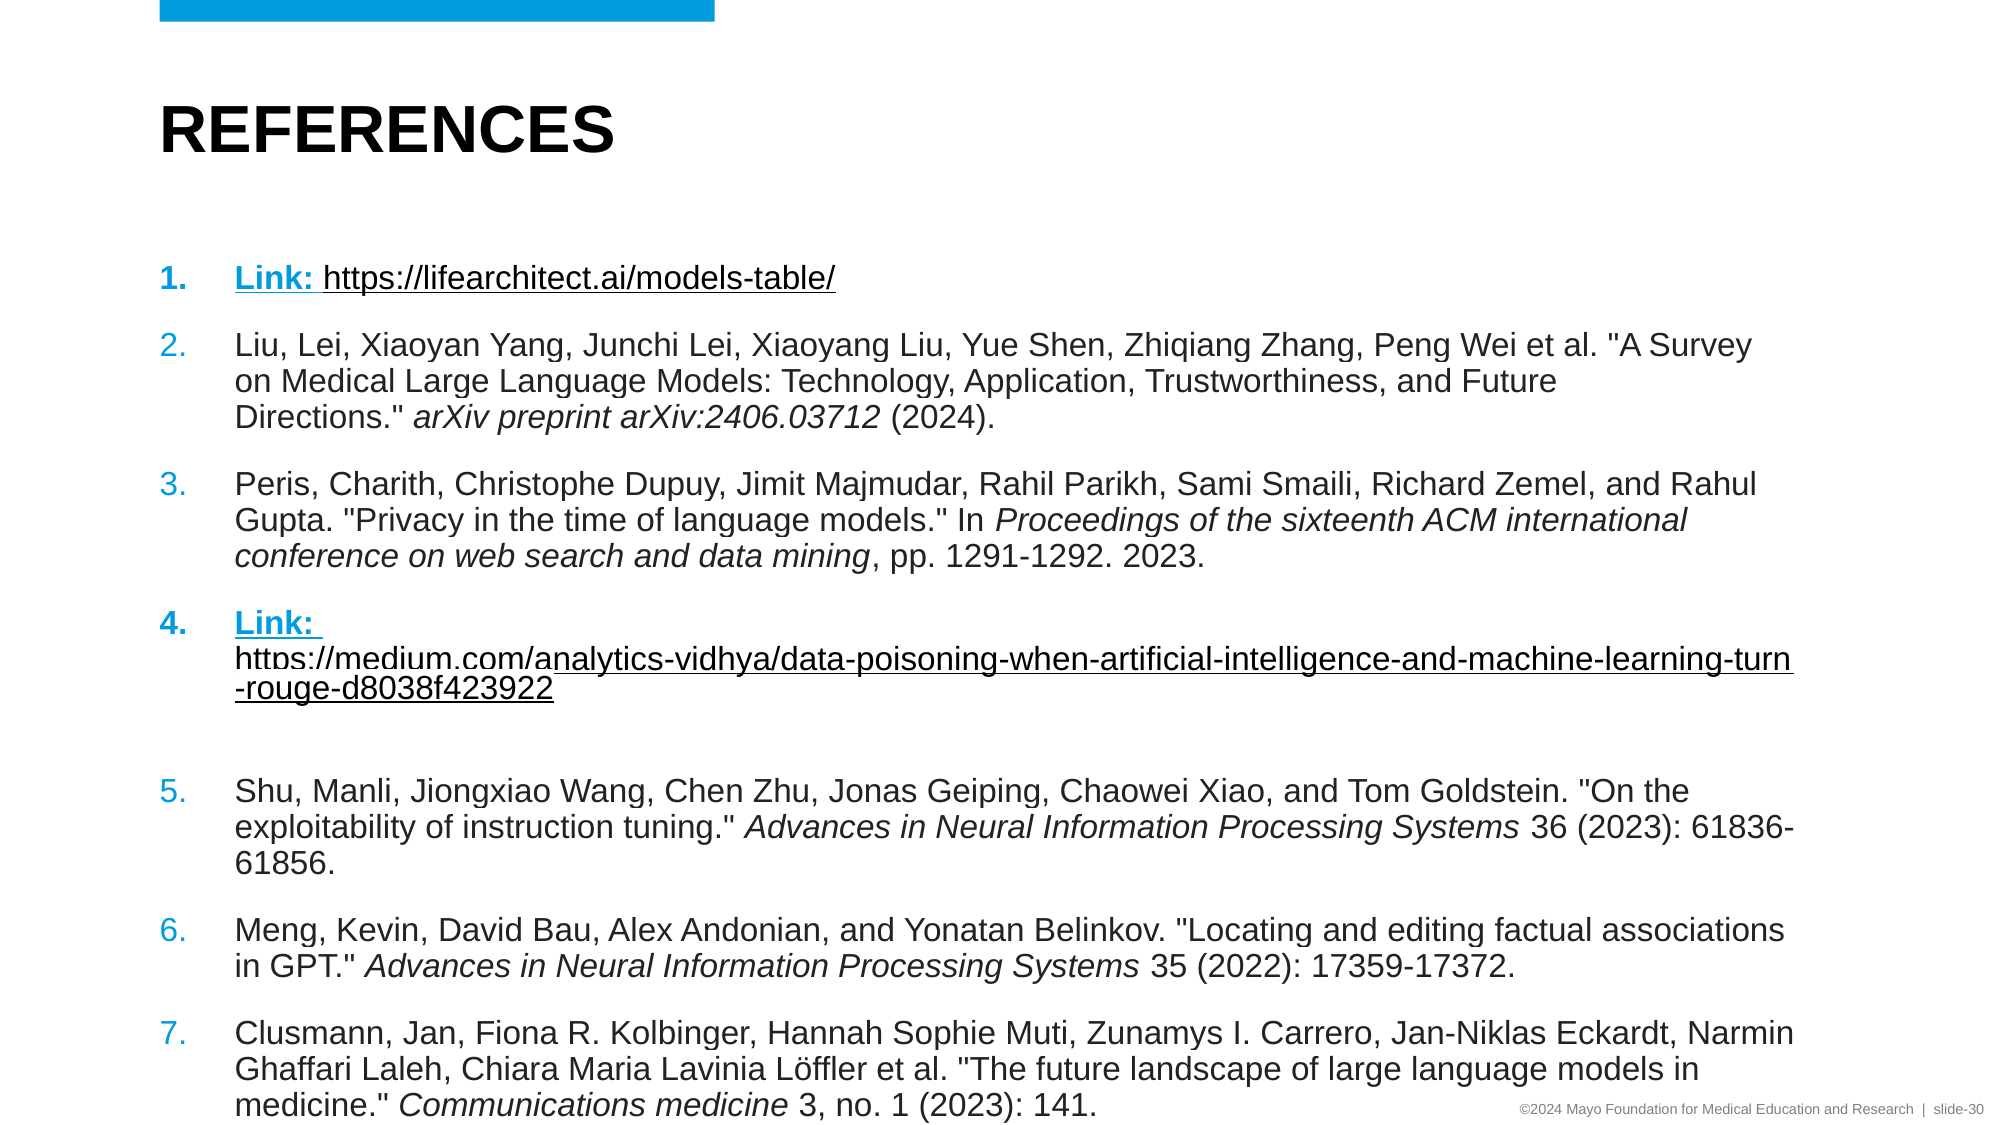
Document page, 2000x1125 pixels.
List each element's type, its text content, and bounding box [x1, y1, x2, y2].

title references [159, 87, 1800, 185]
list Link: https://lifearchitect.ai/models-table/ Liu, Lei, Xiaoyan Yang, Junchi Lei, Xiaoyang Liu, Yue Shen, Zhiqiang Zhang, Peng Wei et al. "A Survey on Medical Large Language Models: Technology, Application, Trustworthiness, and Future Directions." arXiv preprint arXiv:2406.03712 (2024). Peris, Charith, Christophe Dupuy, Jimit Majmudar, Rahil Parikh, Sami Smaili, Richard Zemel, and Rahul Gupta. "Privacy in the time of language models." In Proceedings of the sixteenth ACM international conference on web search and data mining, pp. 1291-1292. 2023. Link: https://medium.com/analytics-vidhya/data-poisoning-when-artificial-intelligence-and-machine-learning-turn-rouge-d8038f423922 Shu, Manli, Jiongxiao Wang, Chen Zhu, Jonas Geiping, Chaowei Xiao, and Tom Goldstein. "On the exploitability of instruction tuning." Advances in Neural Information Processing Systems 36 (2023): 61836-61856. Meng, Kevin, David Bau, Alex Andonian, and Yonatan Belinkov. "Locating and editing factual associations in GPT." Advances in Neural Information Processing Systems 35 (2022): 17359-17372. Clusmann, Jan, Fiona R. Kolbinger, Hannah Sophie Muti, Zunamys I. Carrero, Jan-Niklas Eckardt, Narmin Ghaffari Laleh, Chiara Maria Lavinia Löffler et al. "The future landscape of large language models in medicine." Communications medicine 3, no. 1 (2023): 141. [159, 260, 1800, 981]
